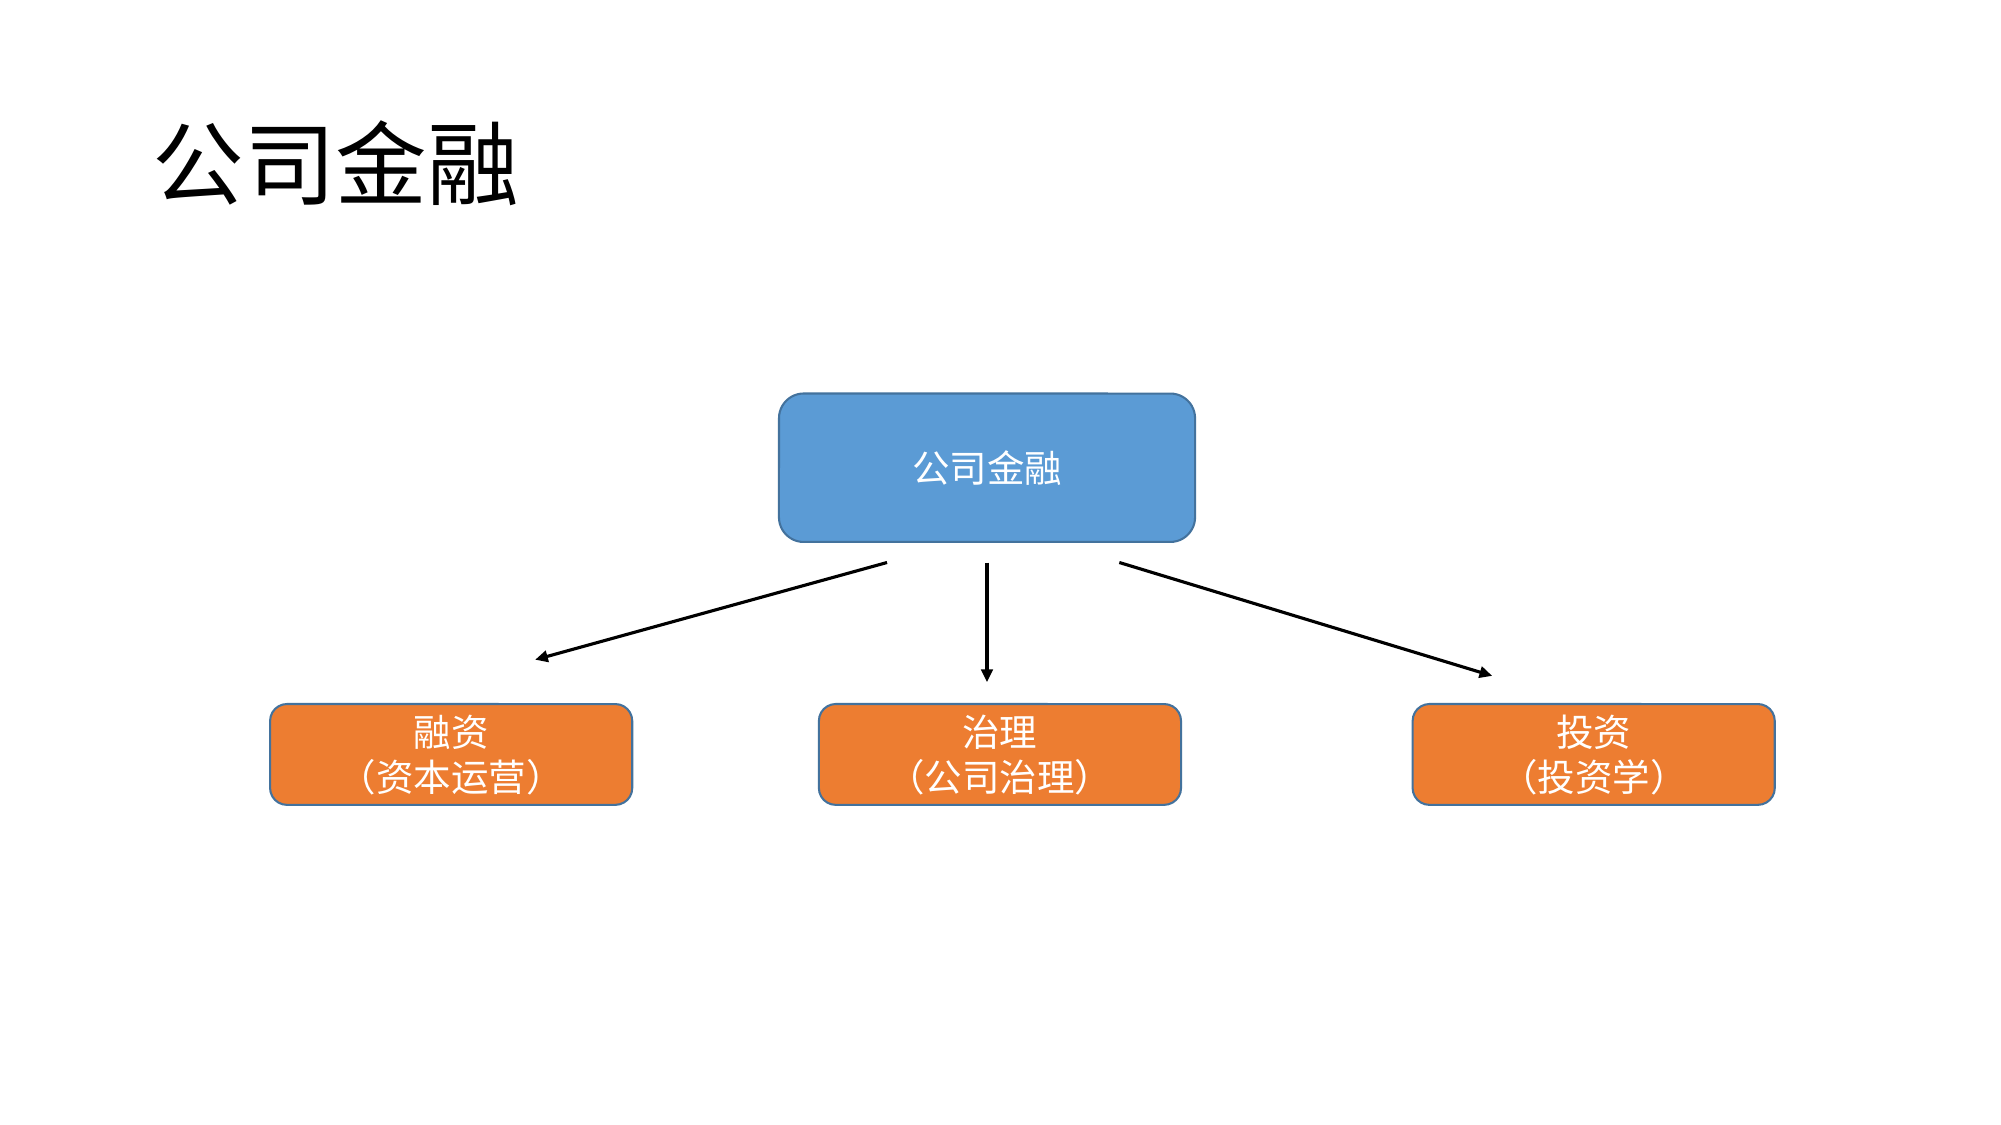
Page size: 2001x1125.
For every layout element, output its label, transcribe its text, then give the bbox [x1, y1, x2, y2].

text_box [1119, 562, 1492, 676]
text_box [535, 562, 888, 660]
text_box 公司金融 [777, 392, 1197, 543]
title 公司金融 [137, 59, 1863, 278]
text_box 治理 （公司治理） [817, 702, 1183, 806]
text_box 融资 （资本运营） [269, 702, 634, 806]
text_box 投资 （投资学） [1411, 702, 1776, 806]
